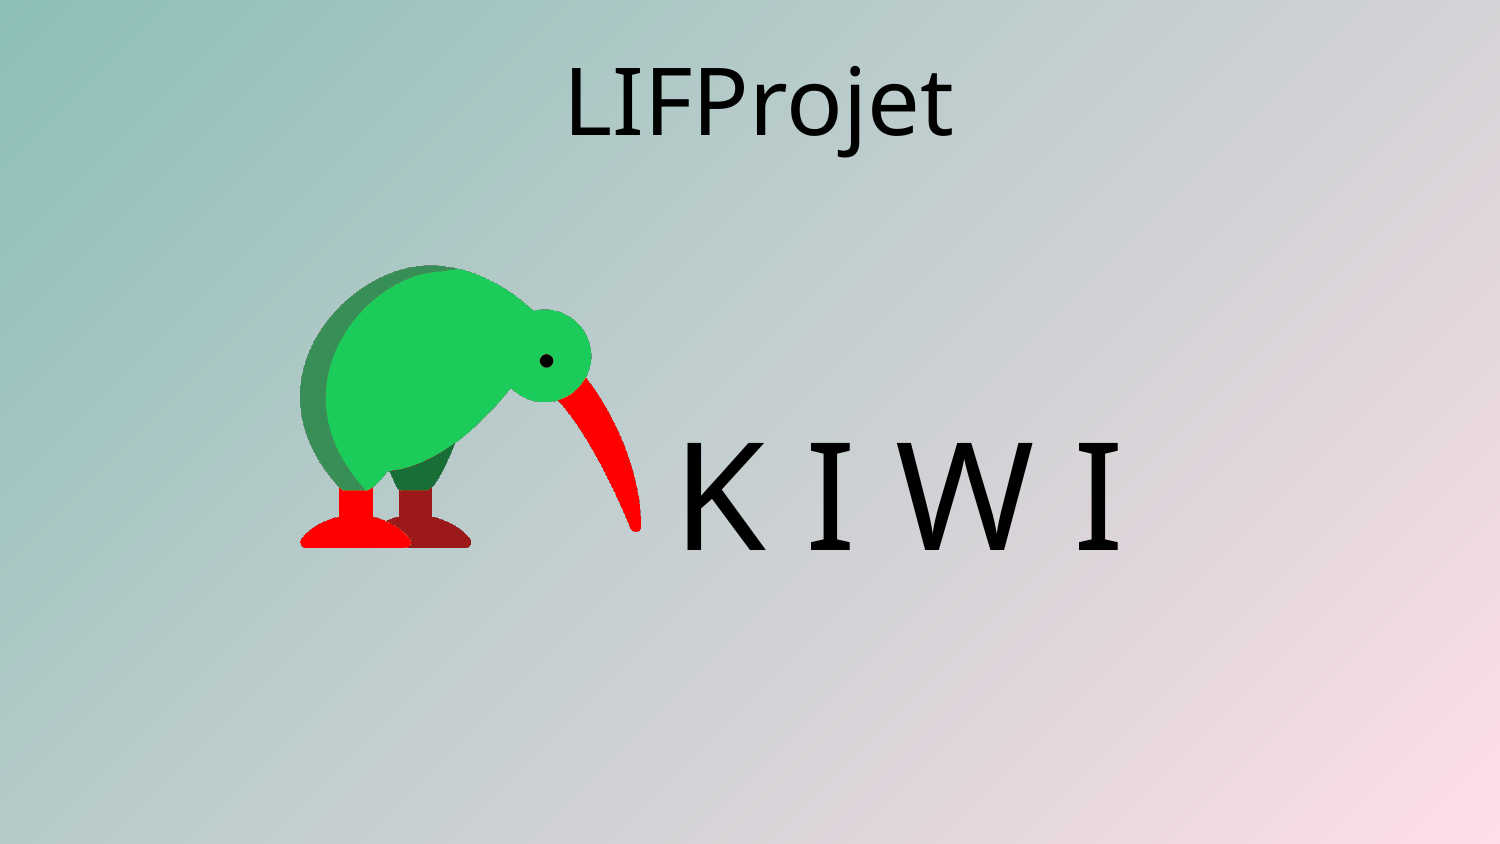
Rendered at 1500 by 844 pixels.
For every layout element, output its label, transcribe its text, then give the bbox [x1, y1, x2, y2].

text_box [300, 236, 1200, 608]
title LIFProjet [60, 0, 1458, 197]
